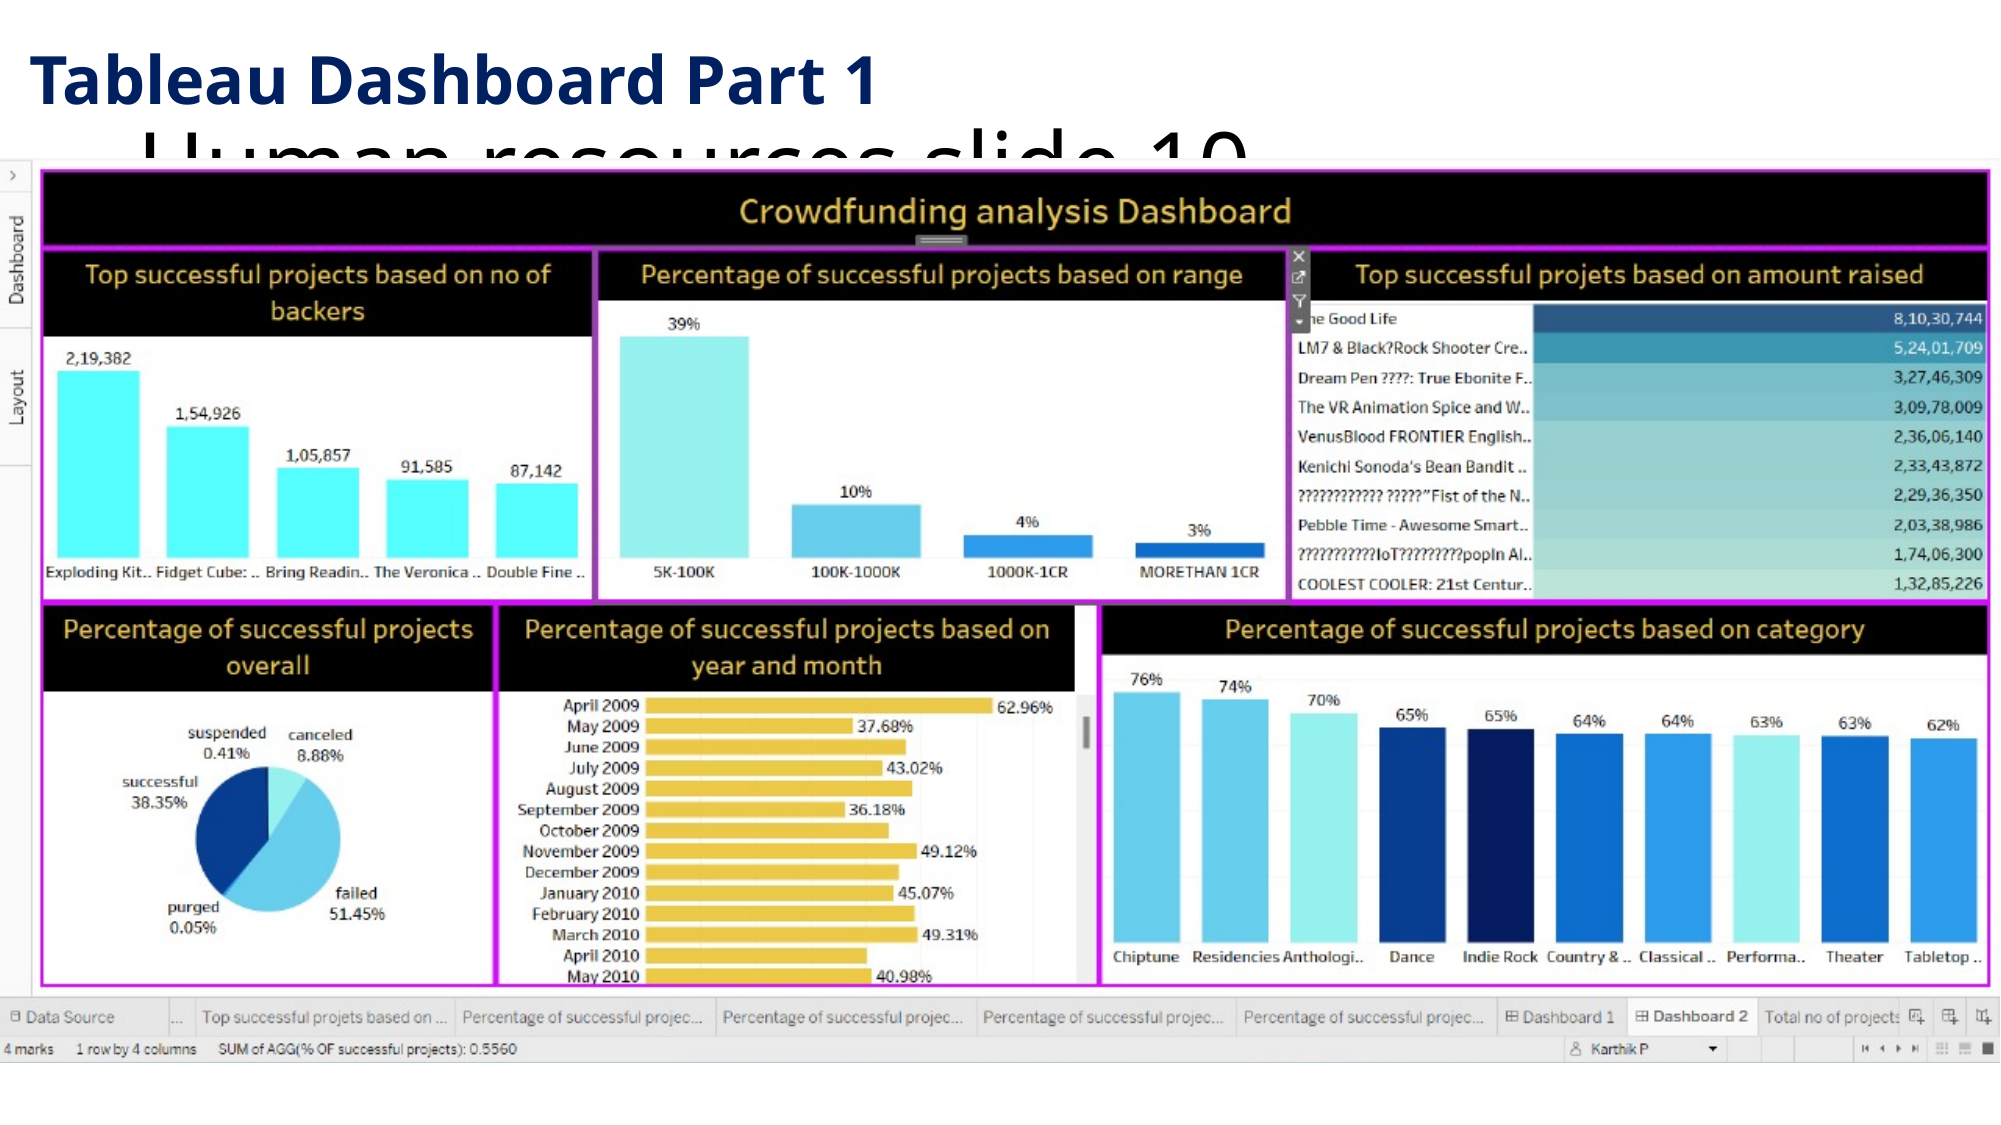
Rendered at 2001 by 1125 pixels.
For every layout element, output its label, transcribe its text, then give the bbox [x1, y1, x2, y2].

title Human resources slide 10 [137, 59, 1863, 157]
text_box Tableau Dashboard Part 1 [29, 38, 1925, 119]
picture [0, 157, 2000, 1063]
